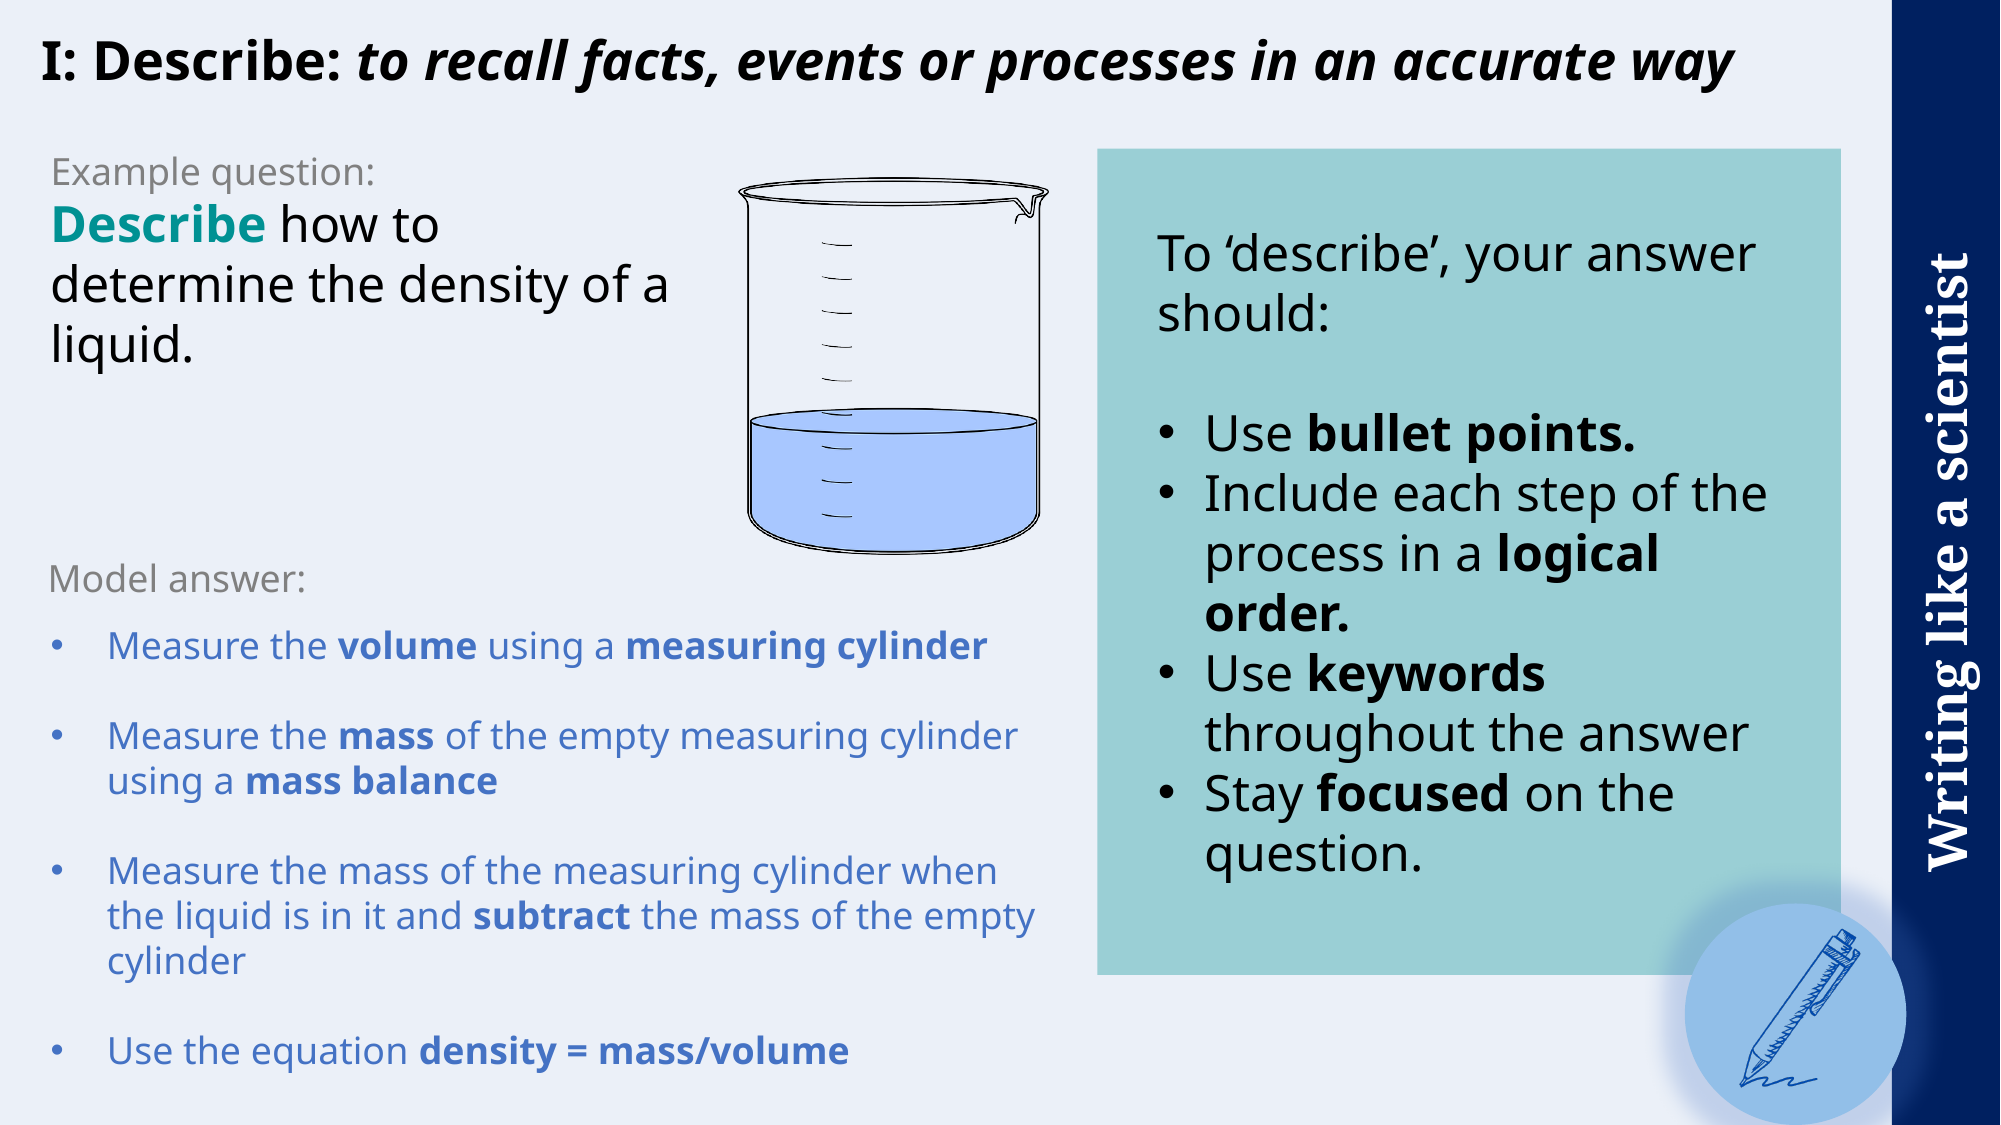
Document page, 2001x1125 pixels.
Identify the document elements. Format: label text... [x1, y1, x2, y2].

picture [1687, 913, 1882, 1108]
picture [738, 177, 1049, 555]
text_box Measure the volume using a measuring cylinder Measure the mass of the empty measuring cylinder using a mass balance Measure the mass of the measuring cylinder when the liquid is in it and subtract the mass of the empty cylinder Use the equation density = mass/volume [35, 614, 1081, 1080]
text_box To ‘describe’, your answer should: Use bullet points. Include each step of the process in a logical order. Use keywords throughout the answer Stay focused on the question. [1143, 214, 1823, 890]
text_box Model answer: [32, 547, 417, 608]
text_box I: Describe: to recall facts, events or processes in an accurate way [41, 16, 1882, 93]
text_box Example question: [35, 140, 445, 201]
text_box Describe how to determine the density of a liquid. [35, 185, 696, 381]
